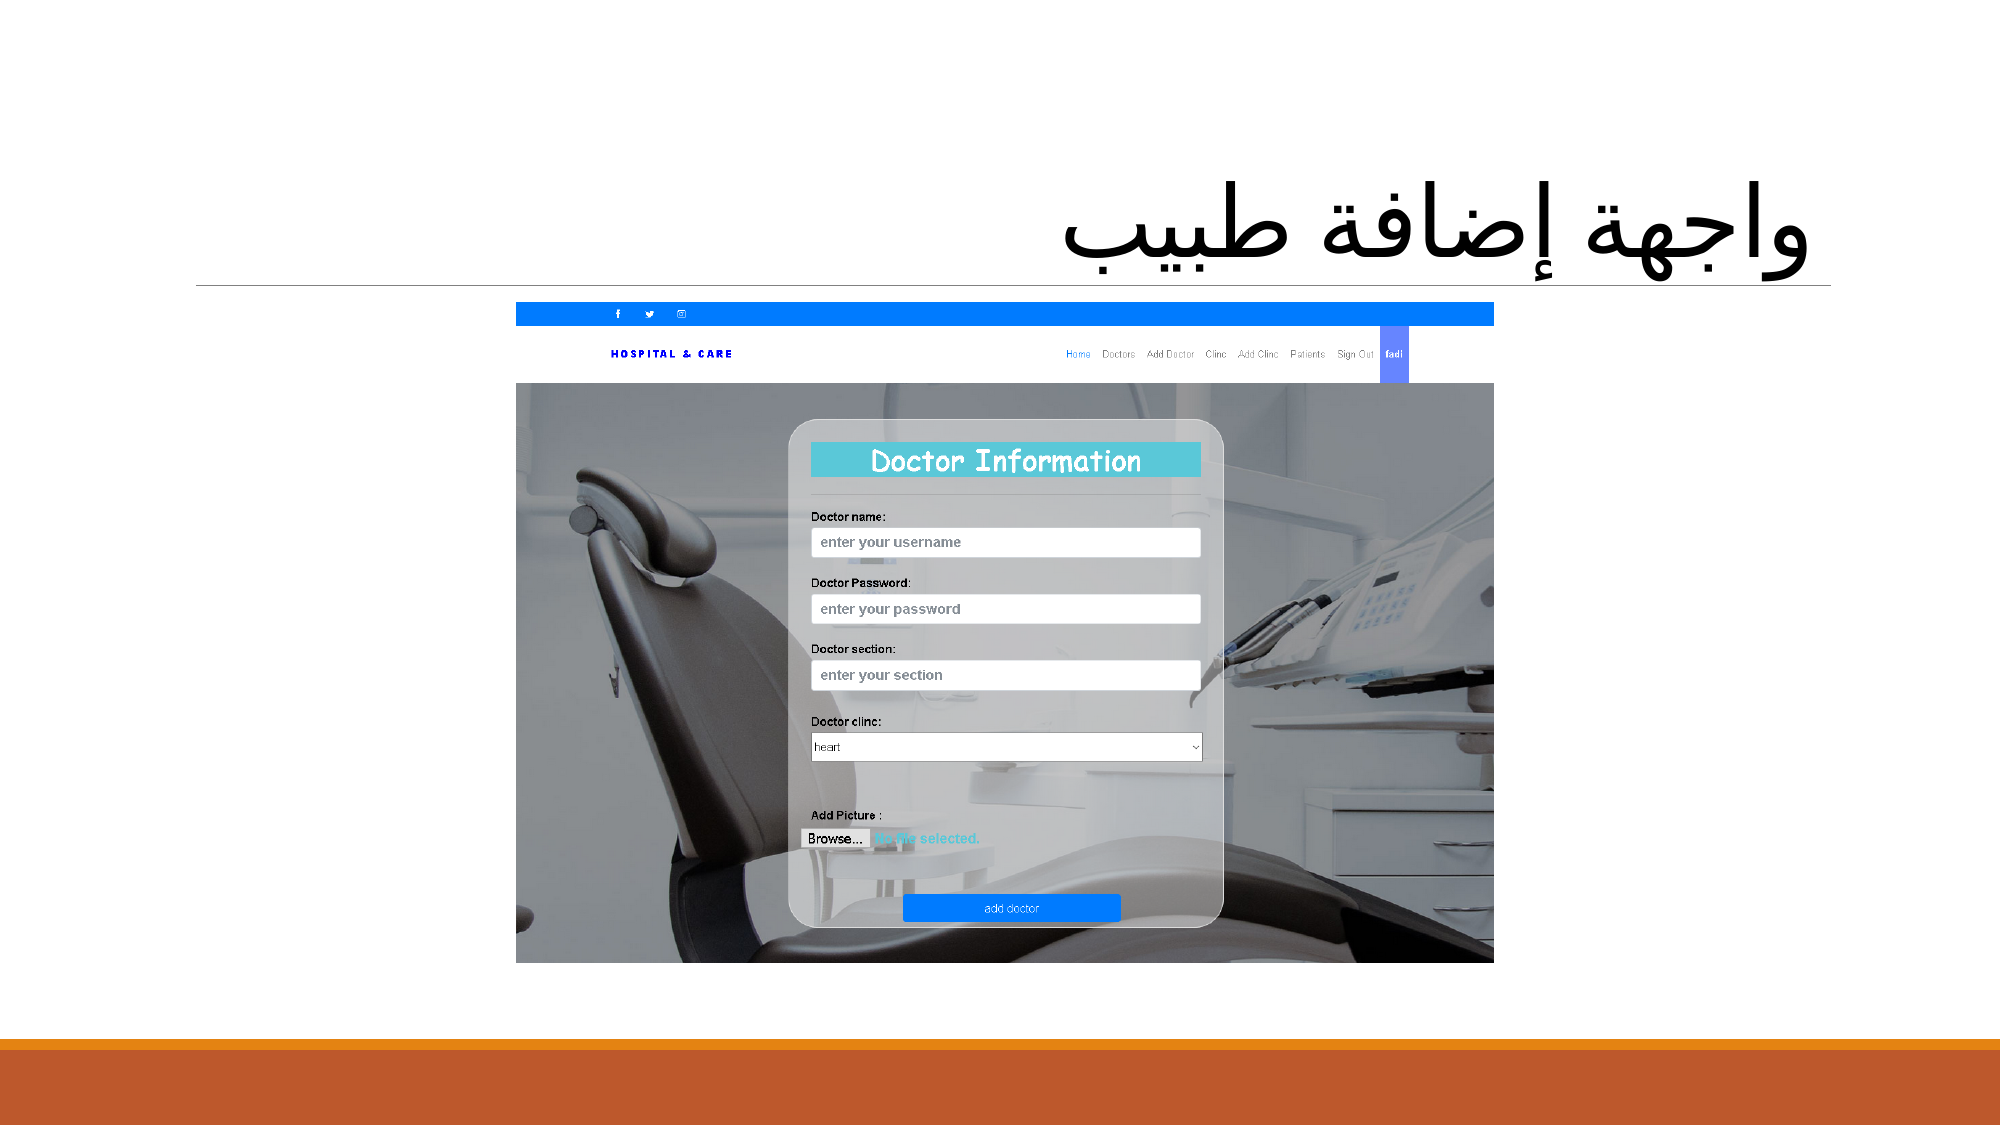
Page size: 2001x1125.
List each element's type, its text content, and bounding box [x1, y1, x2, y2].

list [515, 302, 1495, 964]
title واجهة إضافة طبيب [180, 47, 1830, 285]
